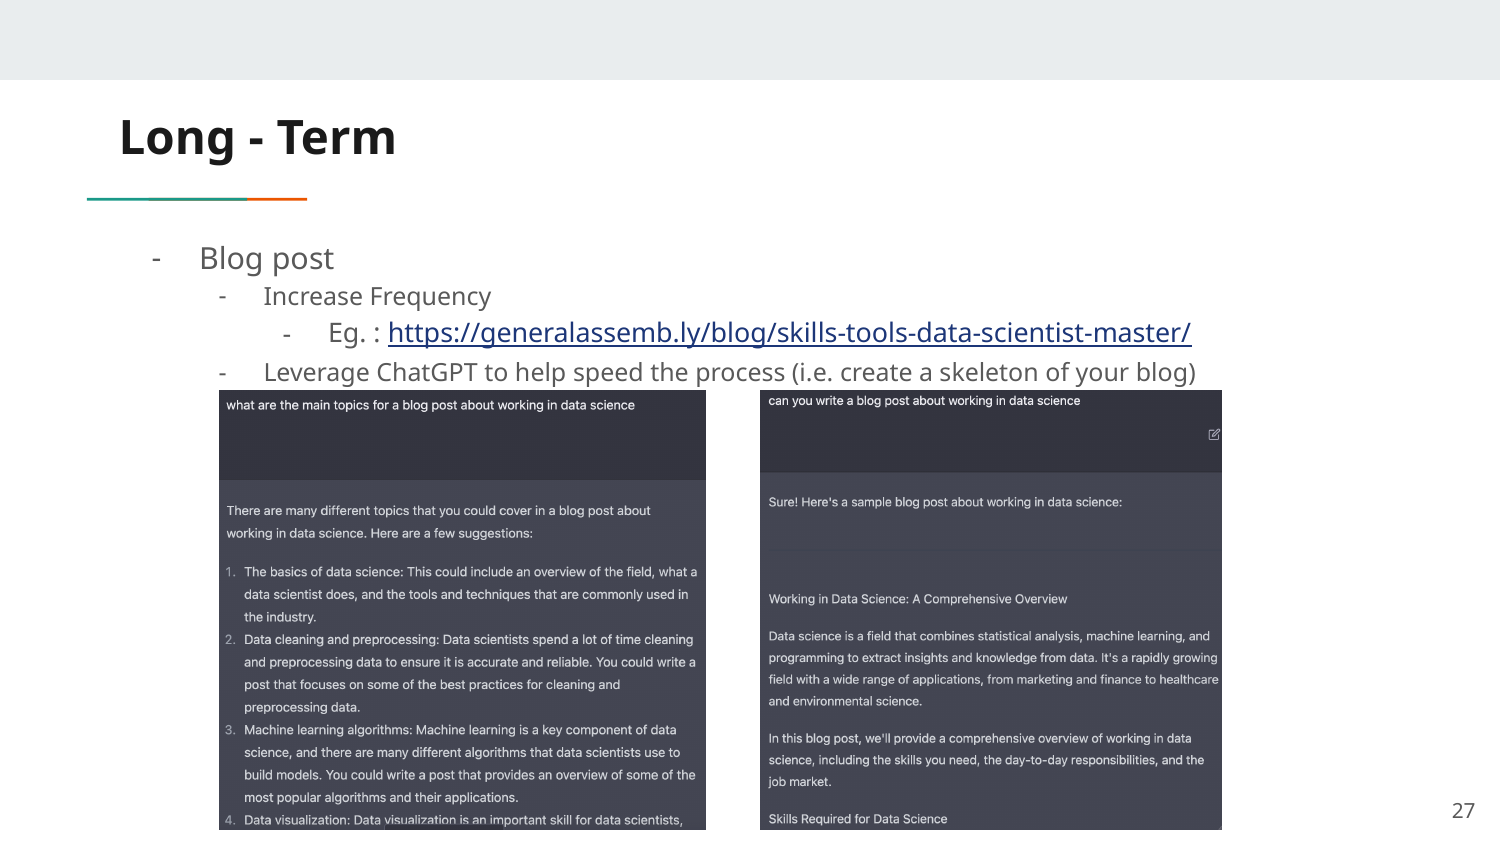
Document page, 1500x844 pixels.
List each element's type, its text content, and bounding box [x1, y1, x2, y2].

picture [219, 389, 706, 830]
list Blog post Increase Frequency Eg. : https://generalassemb.ly/blog/skills-tools-data-scientist-master/ Leverage ChatGPT to help speed the process (i.e. create a skeleton of your blog) [119, 218, 1381, 405]
slide_number ‹#› [1400, 779, 1491, 844]
picture [760, 389, 1222, 830]
title Long - Term [103, 92, 1365, 180]
